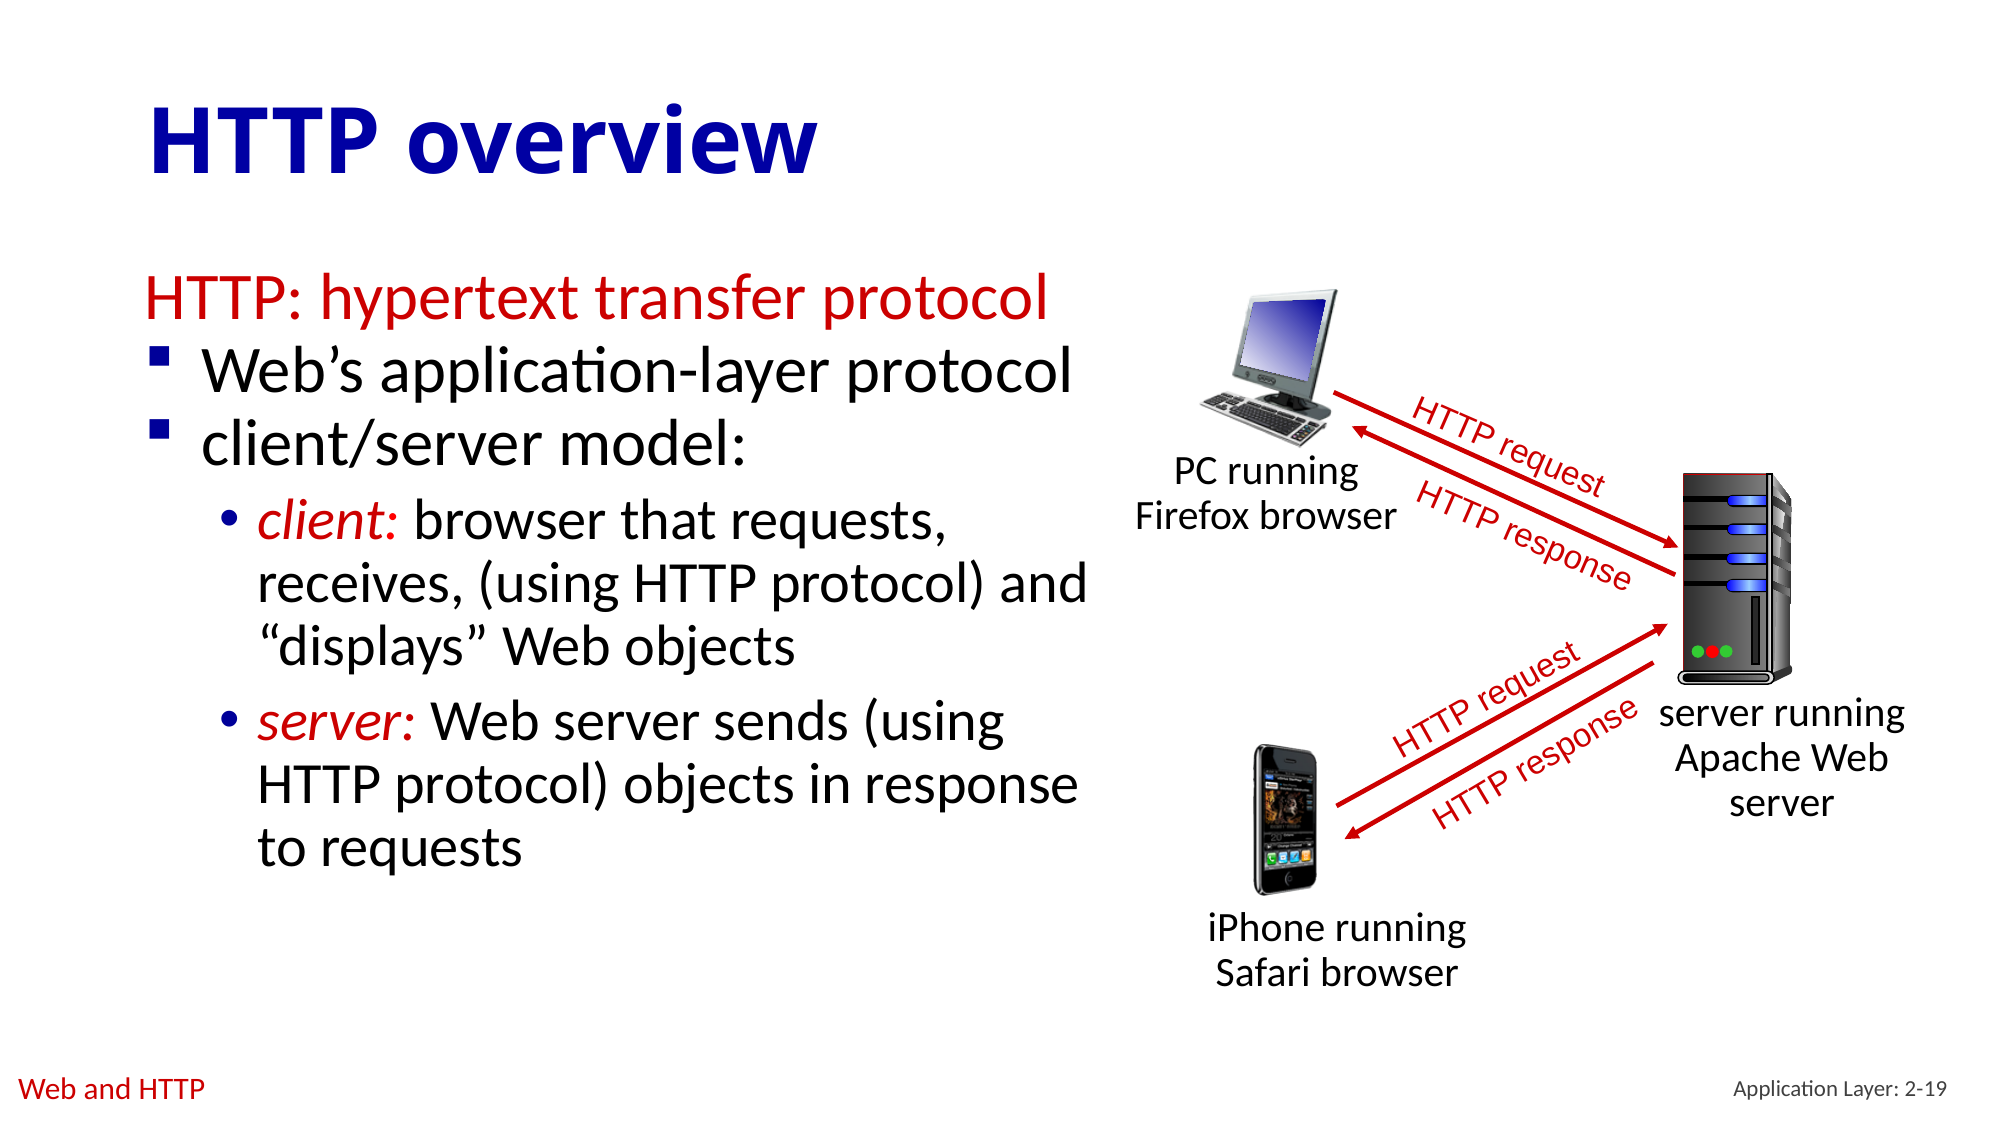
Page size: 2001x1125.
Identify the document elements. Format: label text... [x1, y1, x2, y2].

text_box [1337, 676, 1583, 825]
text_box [1080, 282, 1453, 547]
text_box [1155, 744, 1519, 1004]
text_box Web and HTTP [3, 1060, 562, 1113]
slide_number Application Layer: 2-19 [1512, 1056, 1963, 1117]
text_box HTTP: hypertext transfer protocol Web’s application-layer protocol client/server model: client: browser that requests, receives, (using HTTP protocol) and “displays” Web objects server: Web server sends (using HTTP protocol) objects in response to requests [129, 263, 1113, 1027]
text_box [1351, 426, 1676, 575]
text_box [1453, 392, 1679, 473]
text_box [1583, 473, 1981, 835]
title HTTP overview [131, 70, 1856, 218]
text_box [1329, 637, 1583, 744]
